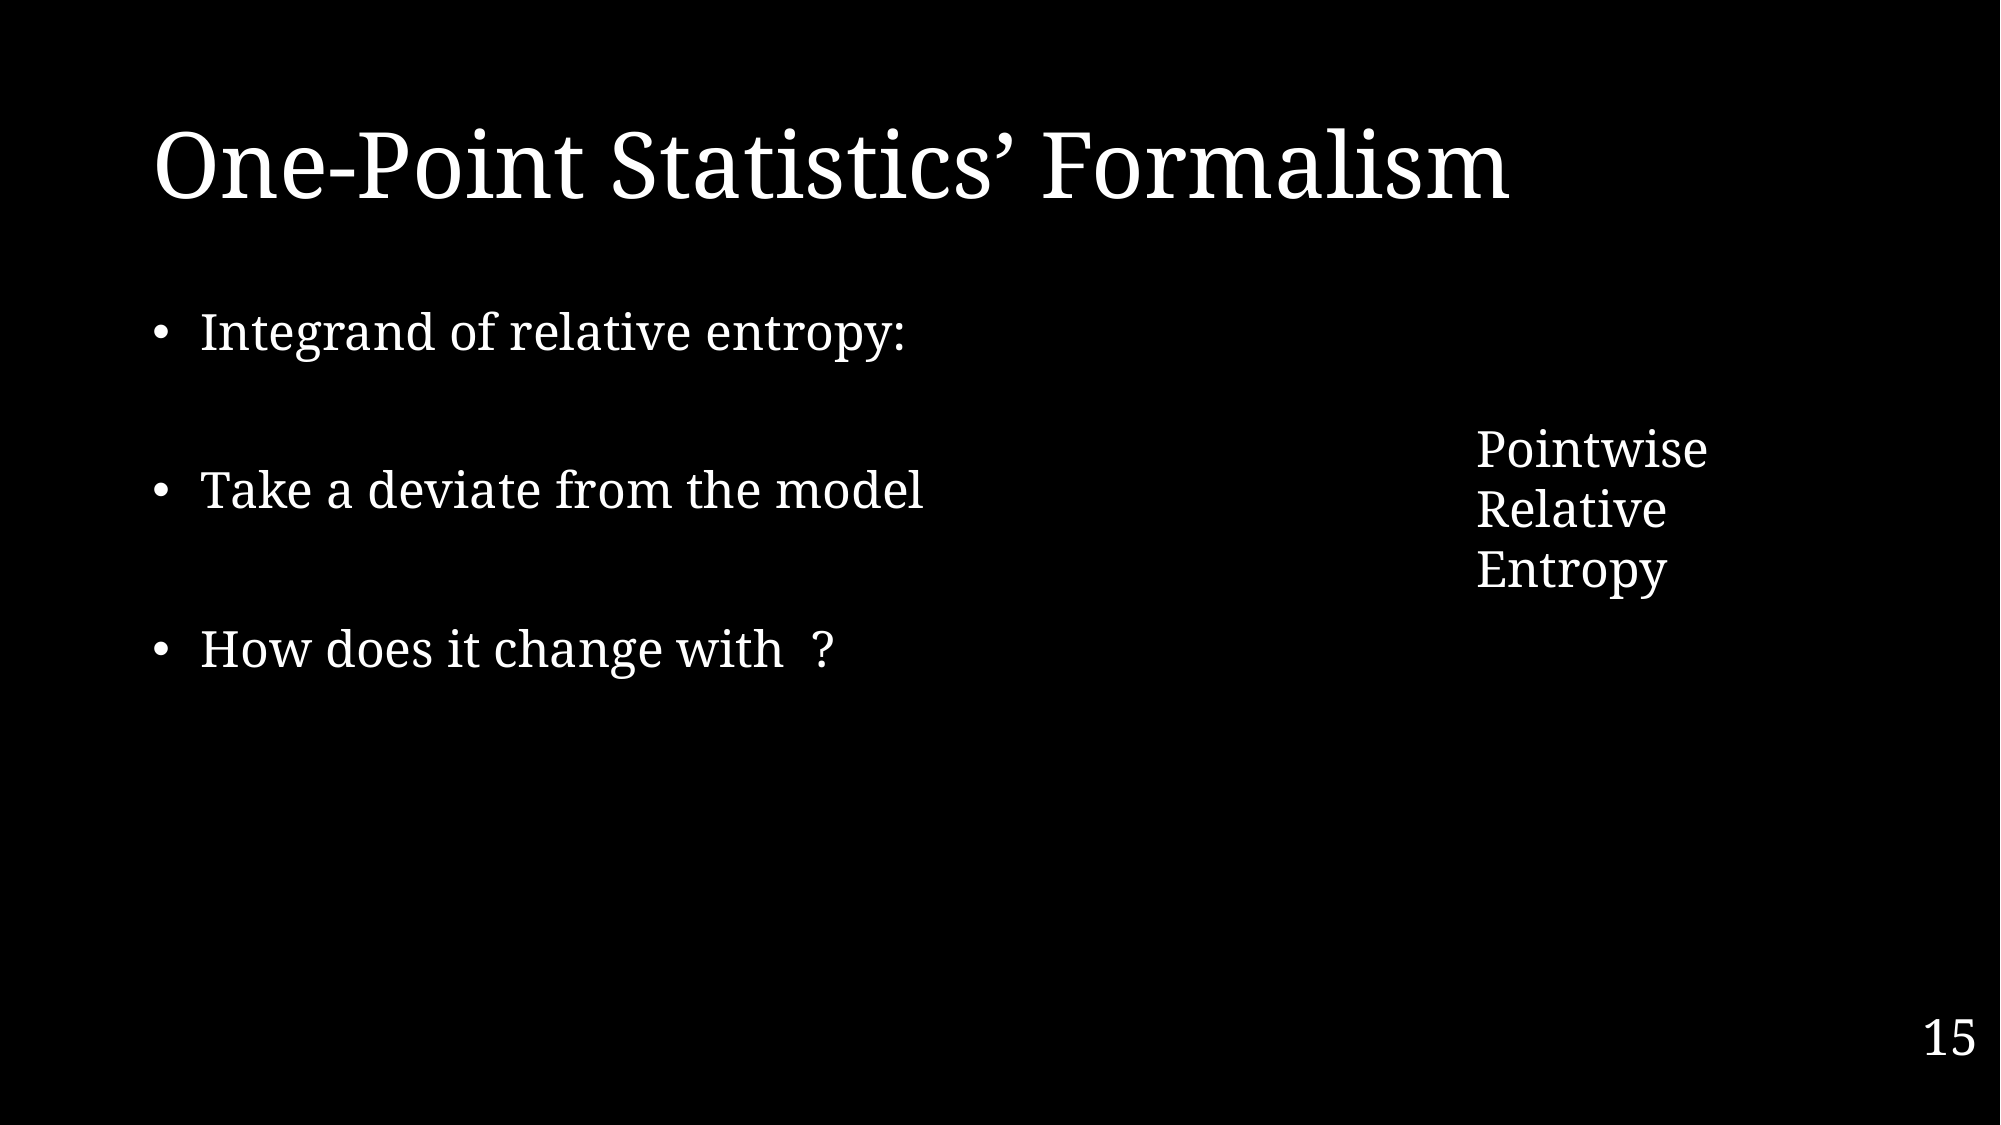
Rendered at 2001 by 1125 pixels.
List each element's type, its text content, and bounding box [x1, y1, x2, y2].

title One-Point Statistics’ Formalism [137, 59, 1863, 278]
text_box 15 [1908, 998, 2000, 1074]
